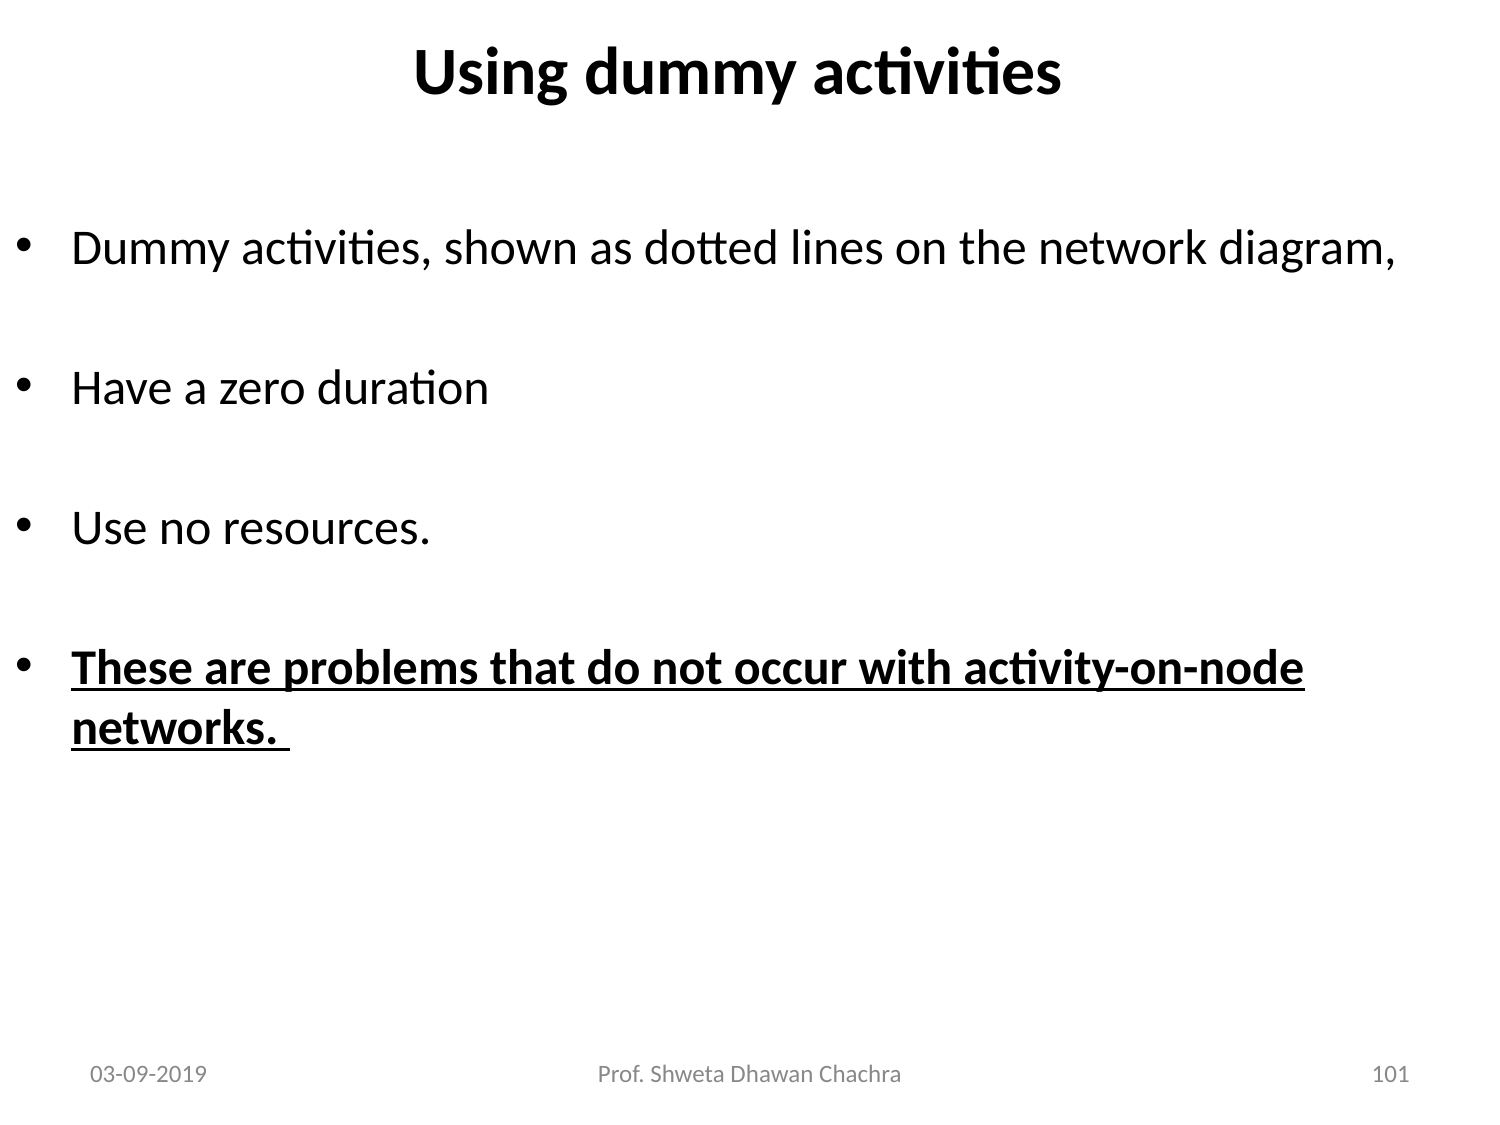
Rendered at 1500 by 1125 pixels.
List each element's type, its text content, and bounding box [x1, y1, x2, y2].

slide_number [75, 1042, 425, 1103]
slide_number ‹#› [1074, 1042, 1425, 1103]
list Dummy activities, shown as dotted lines on the network diagram, Have a zero duration Use no resources. These are problems that do not occur with activity-on-node networks. [0, 137, 1471, 965]
footer Prof. Shweta Dhawan Chachra [512, 1042, 988, 1103]
title Using dummy activities [100, 19, 1376, 116]
